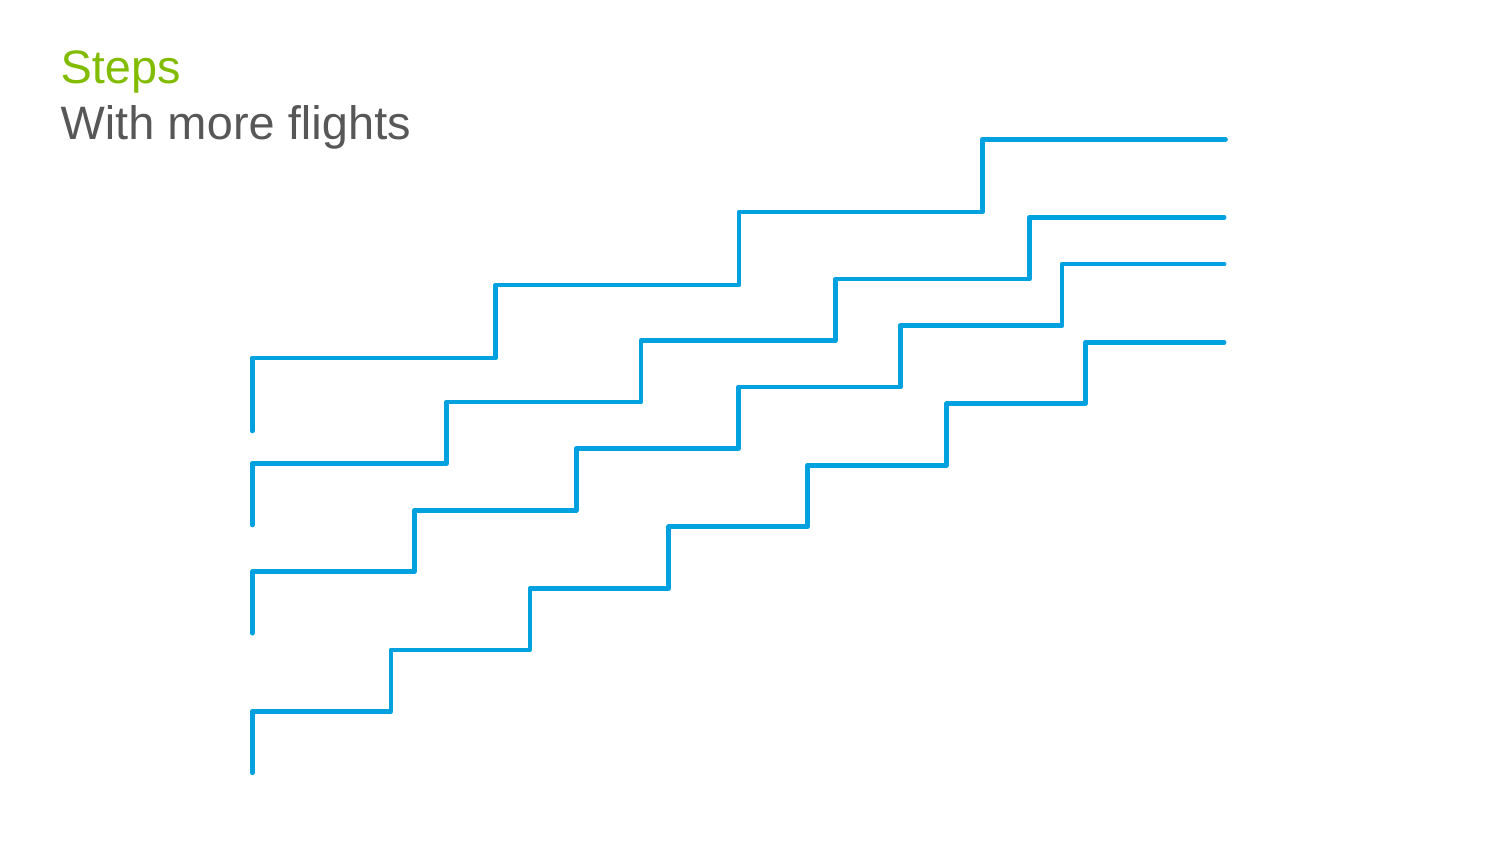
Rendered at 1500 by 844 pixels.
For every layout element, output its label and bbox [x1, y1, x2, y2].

text_box [252, 342, 1225, 773]
title [60, 36, 1437, 95]
text_box [252, 217, 1225, 634]
text_box [252, 139, 1226, 431]
